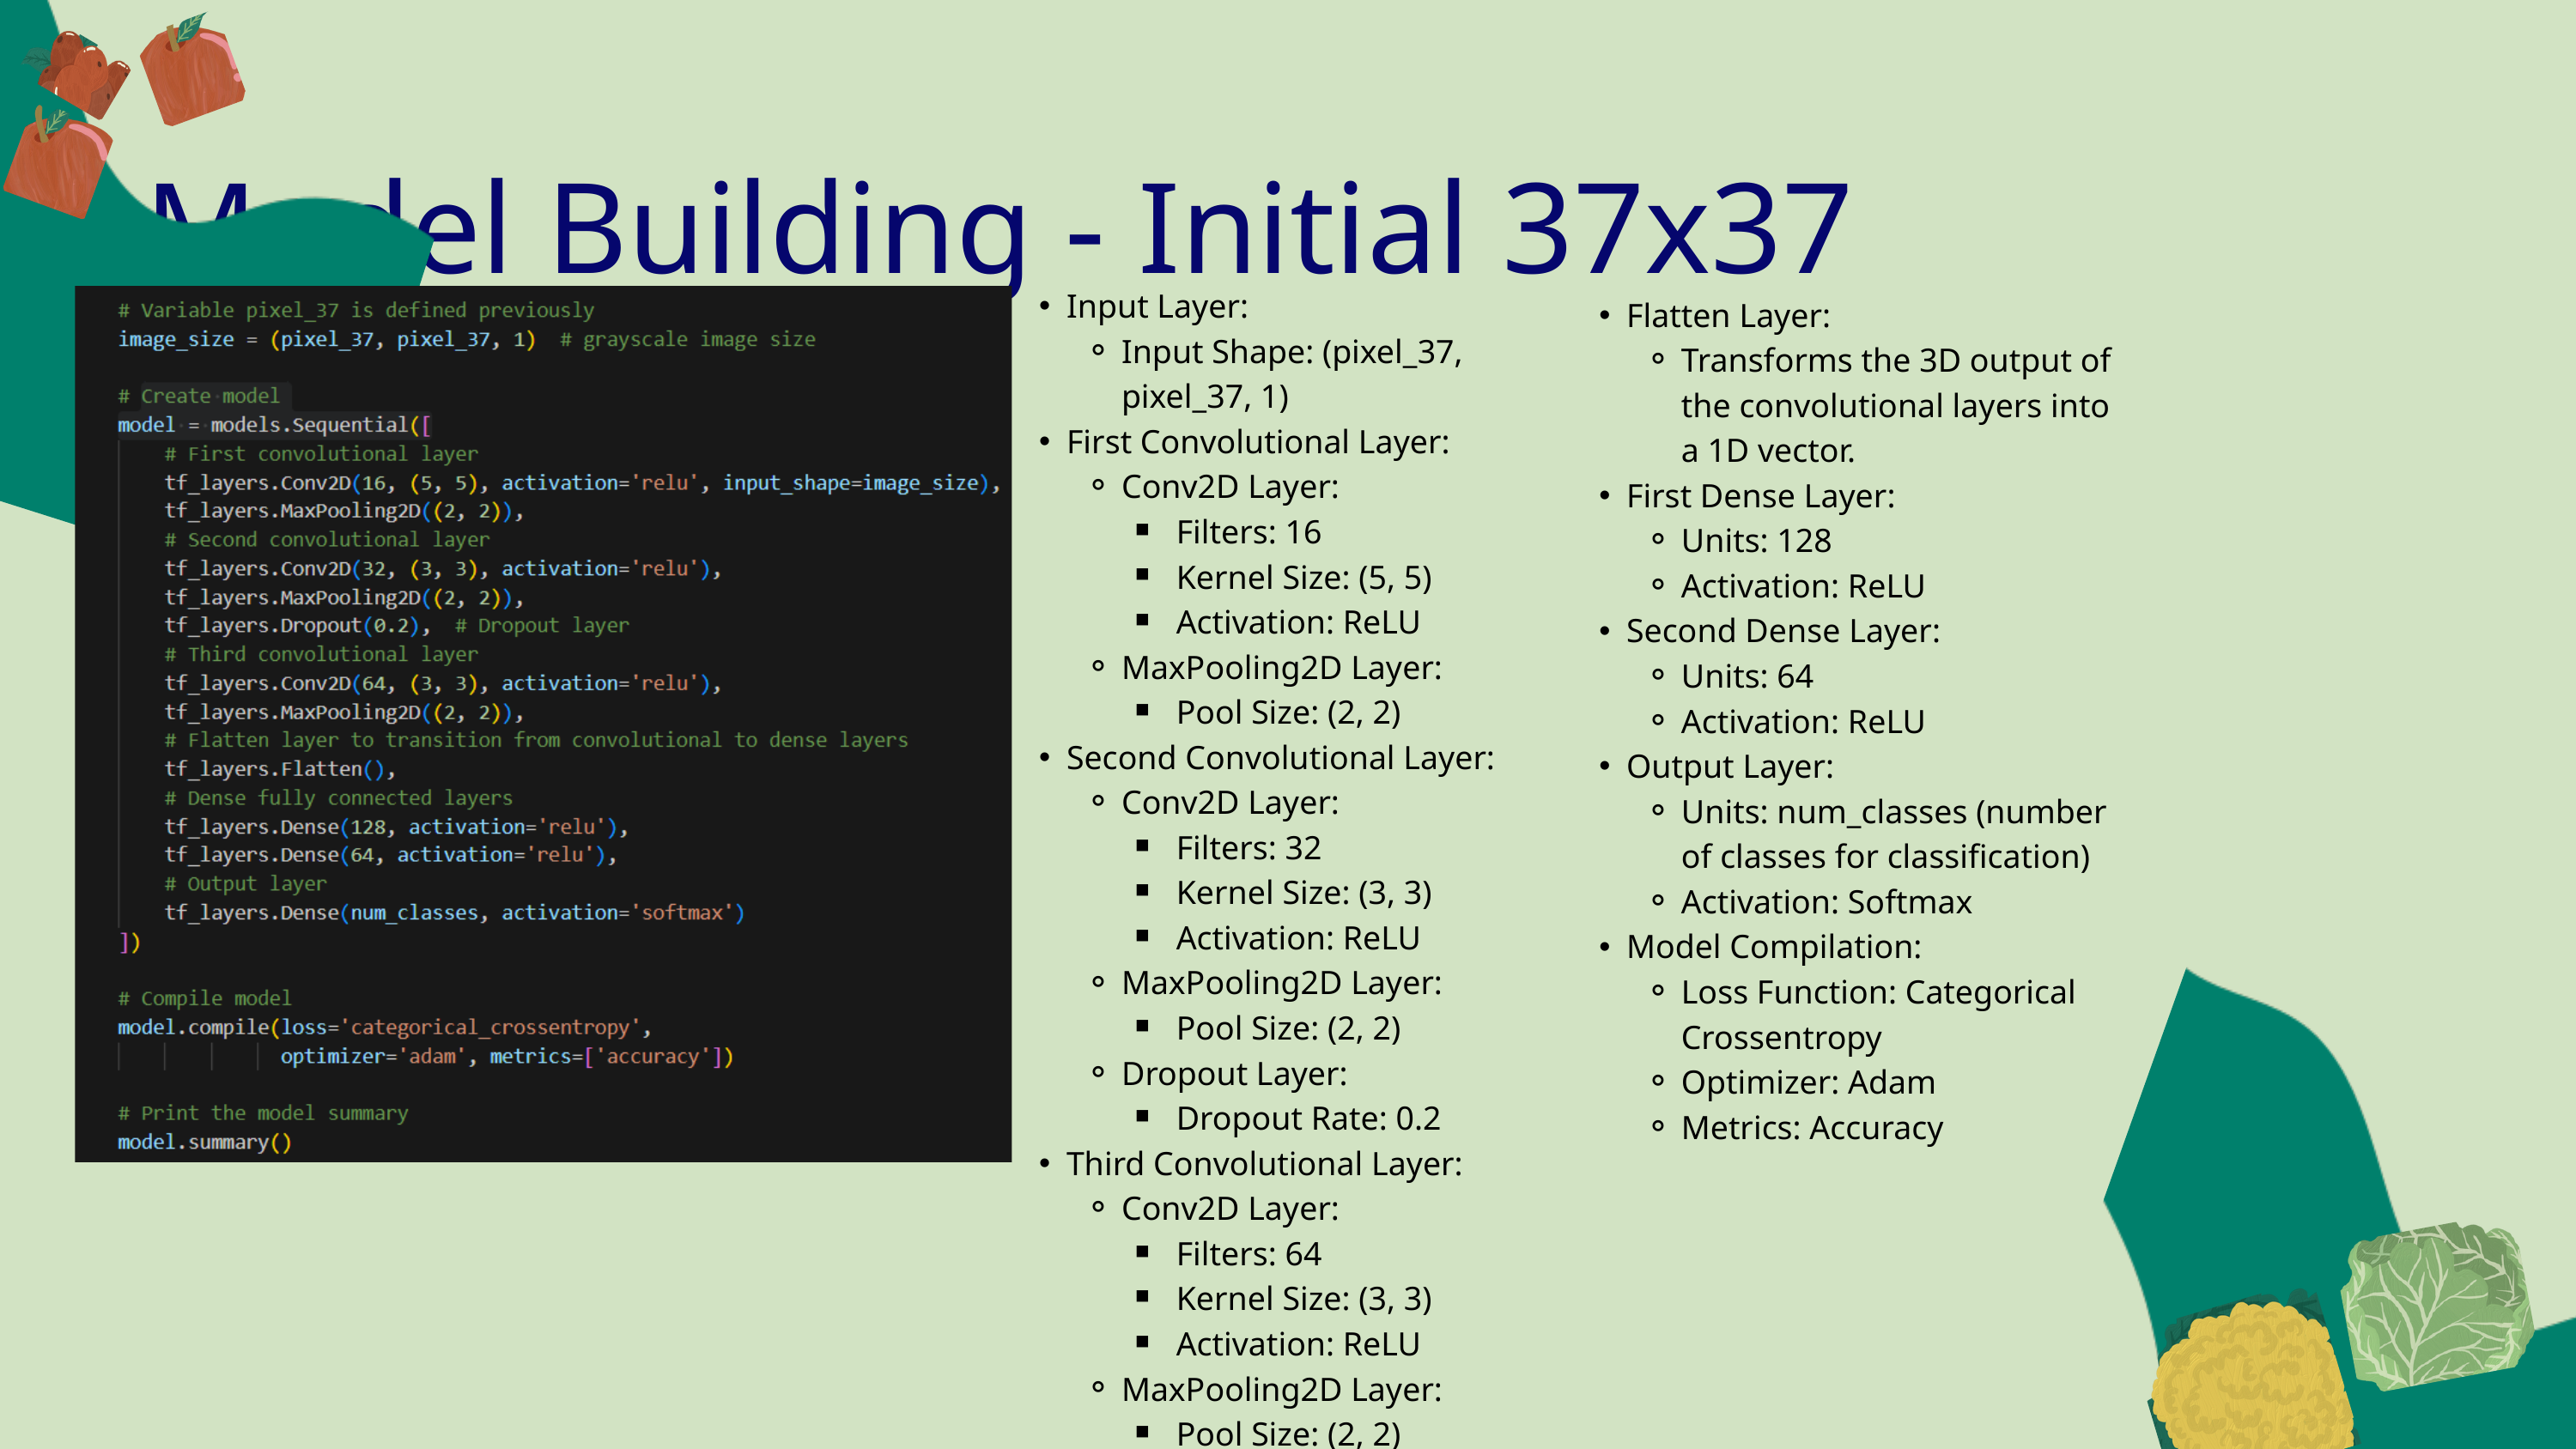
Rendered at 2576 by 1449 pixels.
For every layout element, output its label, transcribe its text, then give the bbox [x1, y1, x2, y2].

text_box [133, 9, 248, 129]
text_box [2, 100, 118, 221]
text_box Flatten Layer: Transforms the 3D output of the convolutional layers into a 1D vector. First Dense Layer: Units: 128 Activation: ReLU Second Dense Layer: Units: 64 Activation: ReLU Output Layer: Units: num_classes (number of classes for classification) Activation: Softmax Model Compilation: Loss Function: Categorical Crossentropy Optimizer: Adam Metrics: Accuracy [1571, 288, 2132, 1191]
text_box [2331, 1211, 2541, 1397]
text_box [2014, 803, 2576, 1449]
text_box [0, 0, 511, 525]
text_box Model Building - Initial 37x37 [420, 123, 2432, 299]
text_box [16, 15, 134, 122]
text_box [2127, 1278, 2362, 1449]
text_box Input Layer: Input Shape: (pixel_37, pixel_37, 1) First Convolutional Layer: Conv2D Layer: Filters: 16 Kernel Size: (5, 5) Activation: ReLU MaxPooling2D Layer: Pool Size: (2, 2) Second Convolutional Layer: Conv2D Layer: Filters: 32 Kernel Size: (3, 3) Activation: ReLU MaxPooling2D Layer: Pool Size: (2, 2) Dropout Layer: Dropout Rate: 0.2 Third Convolutional Layer: Conv2D Layer: Filters: 64 Kernel Size: (3, 3) Activation: ReLU MaxPooling2D Layer: Pool Size: (2, 2) [1012, 279, 1572, 1449]
text_box [75, 286, 1012, 1163]
